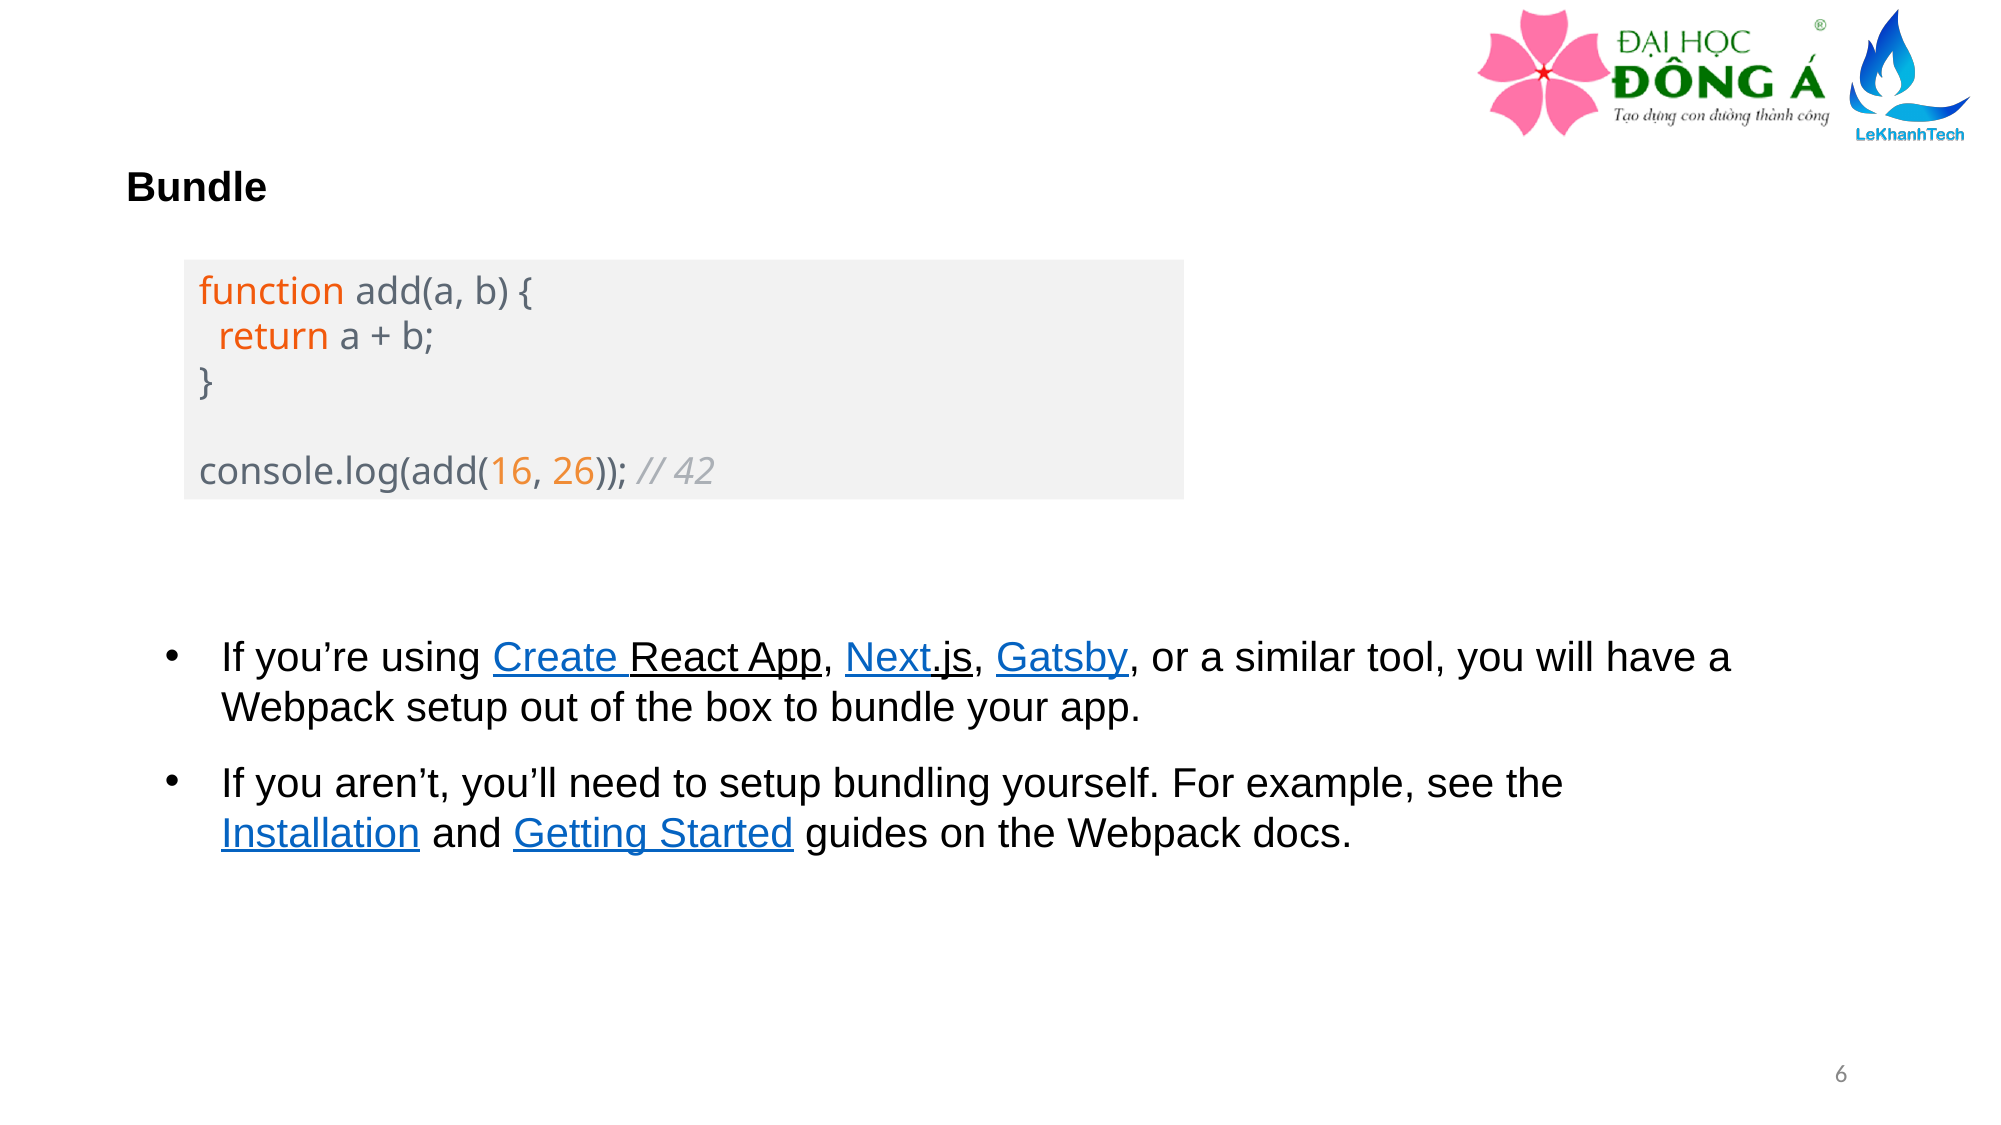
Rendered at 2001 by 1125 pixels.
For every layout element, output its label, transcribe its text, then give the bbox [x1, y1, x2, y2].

text_box If you’re using Create React App, Next.js, Gatsby, or a similar tool, you will have a Webpack setup out of the box to bundle your app. If you aren’t, you’ll need to setup bundling yourself. For example, see the Installation and Getting Started guides on the Webpack docs. [150, 622, 1769, 863]
text_box Bundle [111, 152, 405, 218]
slide_number 6 [1412, 1042, 1863, 1103]
picture [1465, 5, 1980, 144]
text_box function add(a, b) { return a + b; } console.log(add(16, 26)); // 42 [184, 259, 1184, 500]
